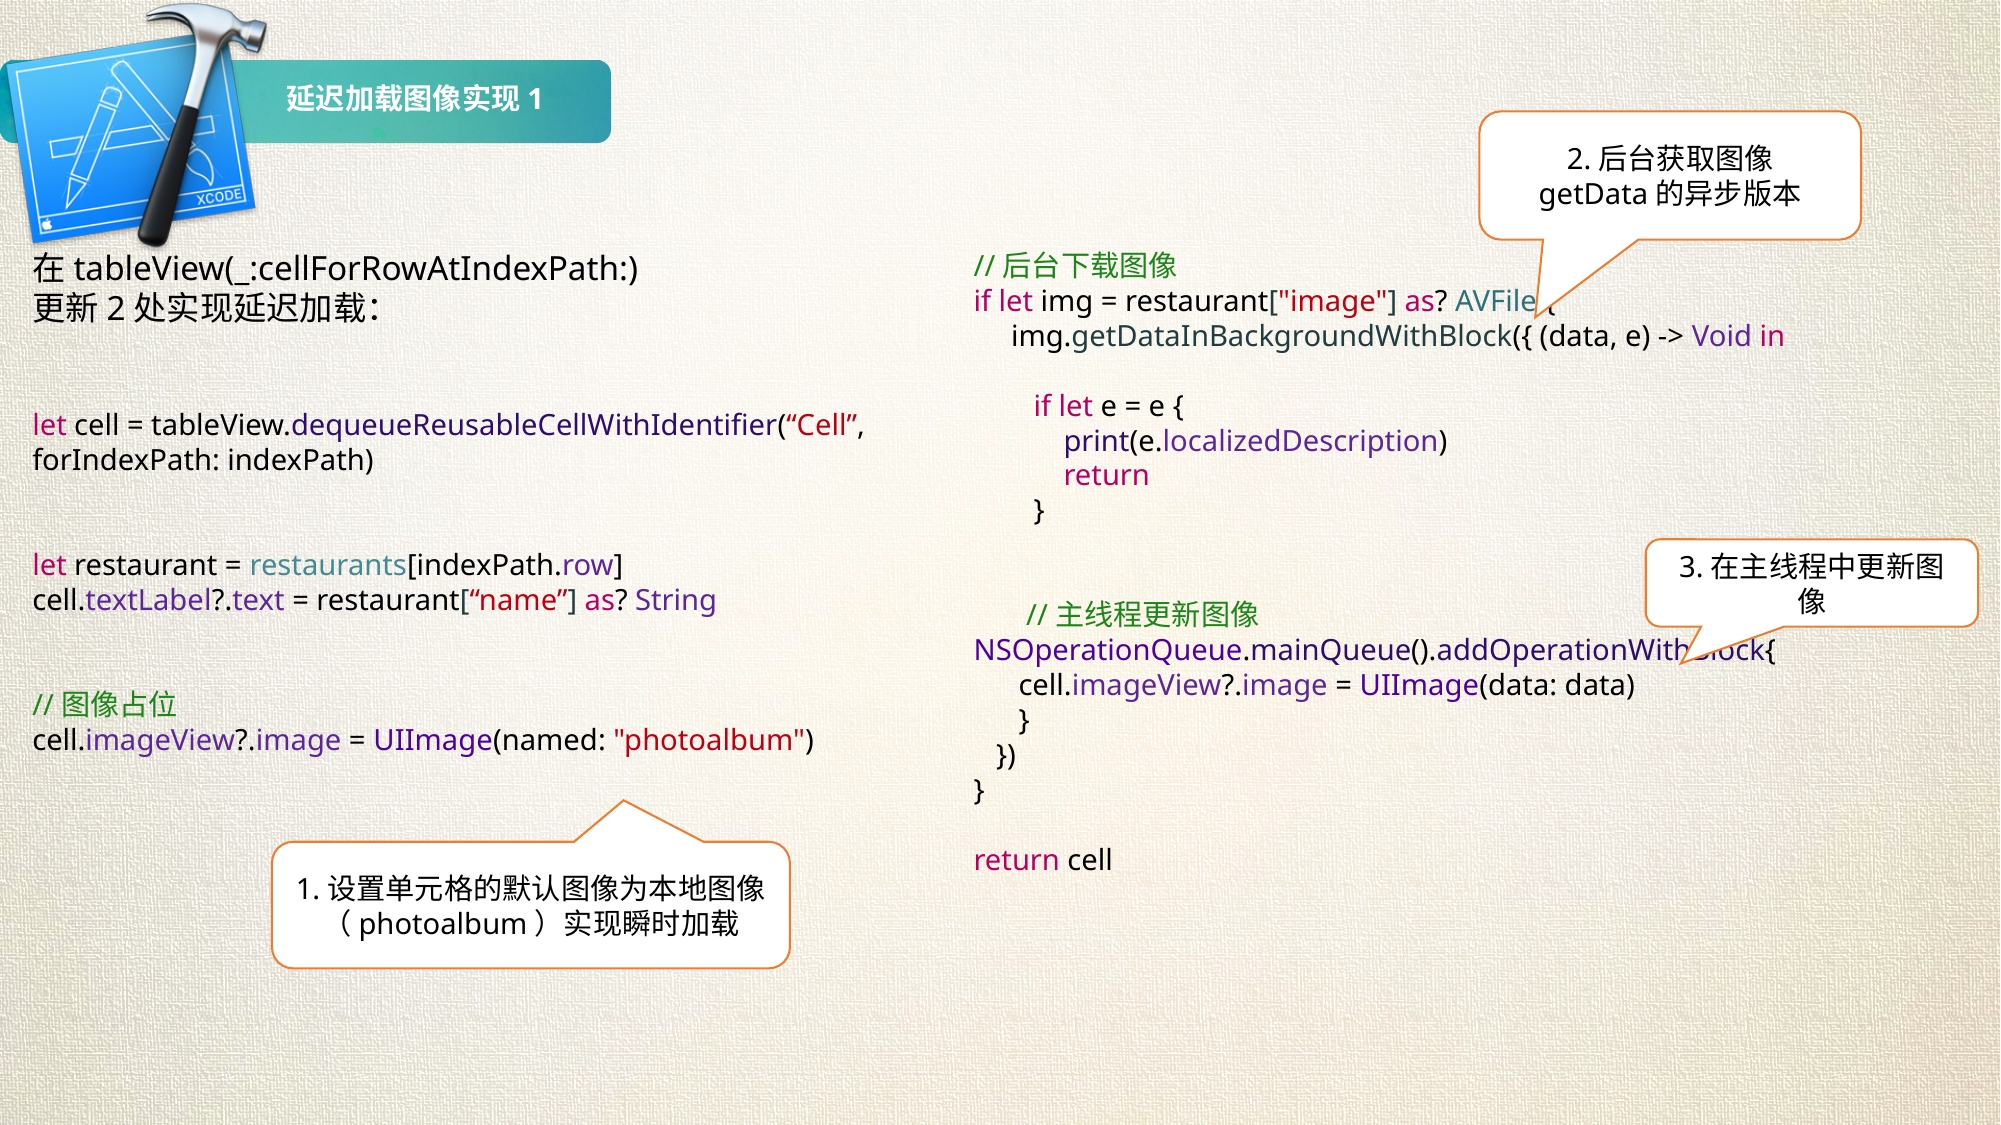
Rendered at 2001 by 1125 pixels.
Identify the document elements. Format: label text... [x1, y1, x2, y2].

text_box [272, 72, 611, 170]
text_box [272, 59, 613, 135]
text_box 在tableView(_:cellForRowAtIndexPath:) 更新2处实现延迟加载： let cell = tableView.dequeueReusableCellWithIdentifier(“Cell”, forIndexPath: indexPath) let restaurant = restaurants[indexPath.row] cell.textLabel?.text = restaurant[“name”] as? String //图像占位 cell.imageView?.image = UIImage(named: "photoalbum") [17, 239, 958, 794]
text_box 3.在主线程中更新图像 [1644, 538, 1980, 666]
text_box 1.设置单元格的默认图像为本地图像（photoalbum）实现瞬时加载 [270, 799, 791, 970]
text_box 2.后台获取图像 getData的异步版本 [1478, 110, 1863, 320]
text_box //后台下载图像 if let img = restaurant["image"] as? AVFile { img.getDataInBackgroundWithBlock({ (data, e) -> Void in if let e = e { print(e.localizedDescription) return } //主线程更新图像 NSOperationQueue.mainQueue().addOperationWithBlock{ cell.imageView?.image = UIImage(data: data) } }) } return cell [958, 239, 2000, 884]
picture [0, 0, 2000, 1125]
